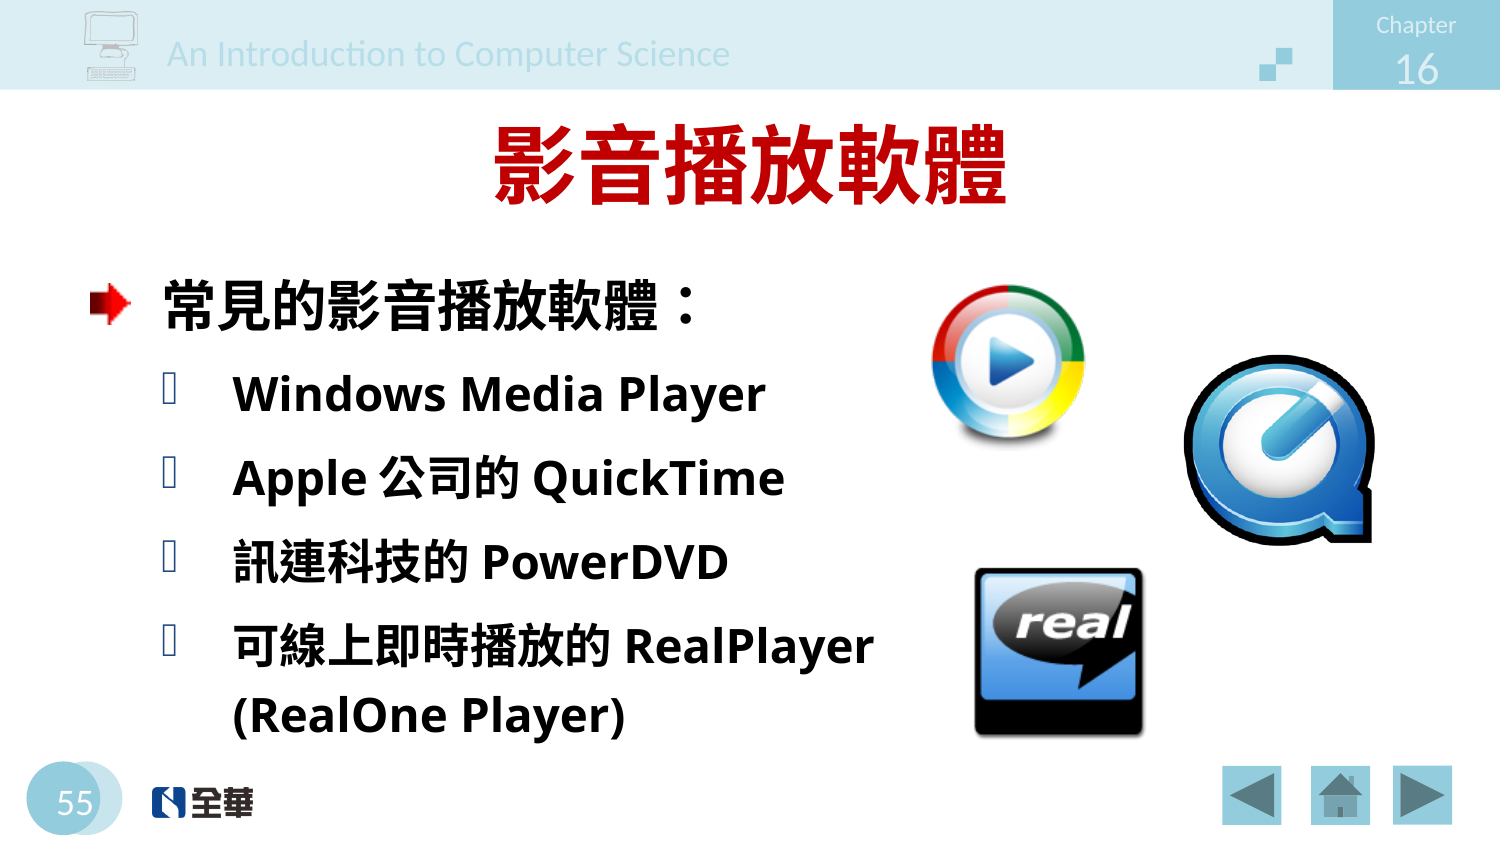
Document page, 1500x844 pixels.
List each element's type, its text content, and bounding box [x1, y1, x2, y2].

picture [1180, 351, 1378, 550]
picture [972, 564, 1151, 743]
picture [919, 272, 1098, 451]
title 影音播放軟體 [75, 104, 1425, 223]
picture [84, 11, 138, 81]
picture [152, 787, 253, 818]
picture [90, 283, 131, 325]
list 常見的影音播放軟體： Windows Media Player Apple公司的QuickTime 訊連科技的PowerDVD 可線上即時播放的RealPlayer (RealOne Player) [75, 250, 973, 754]
